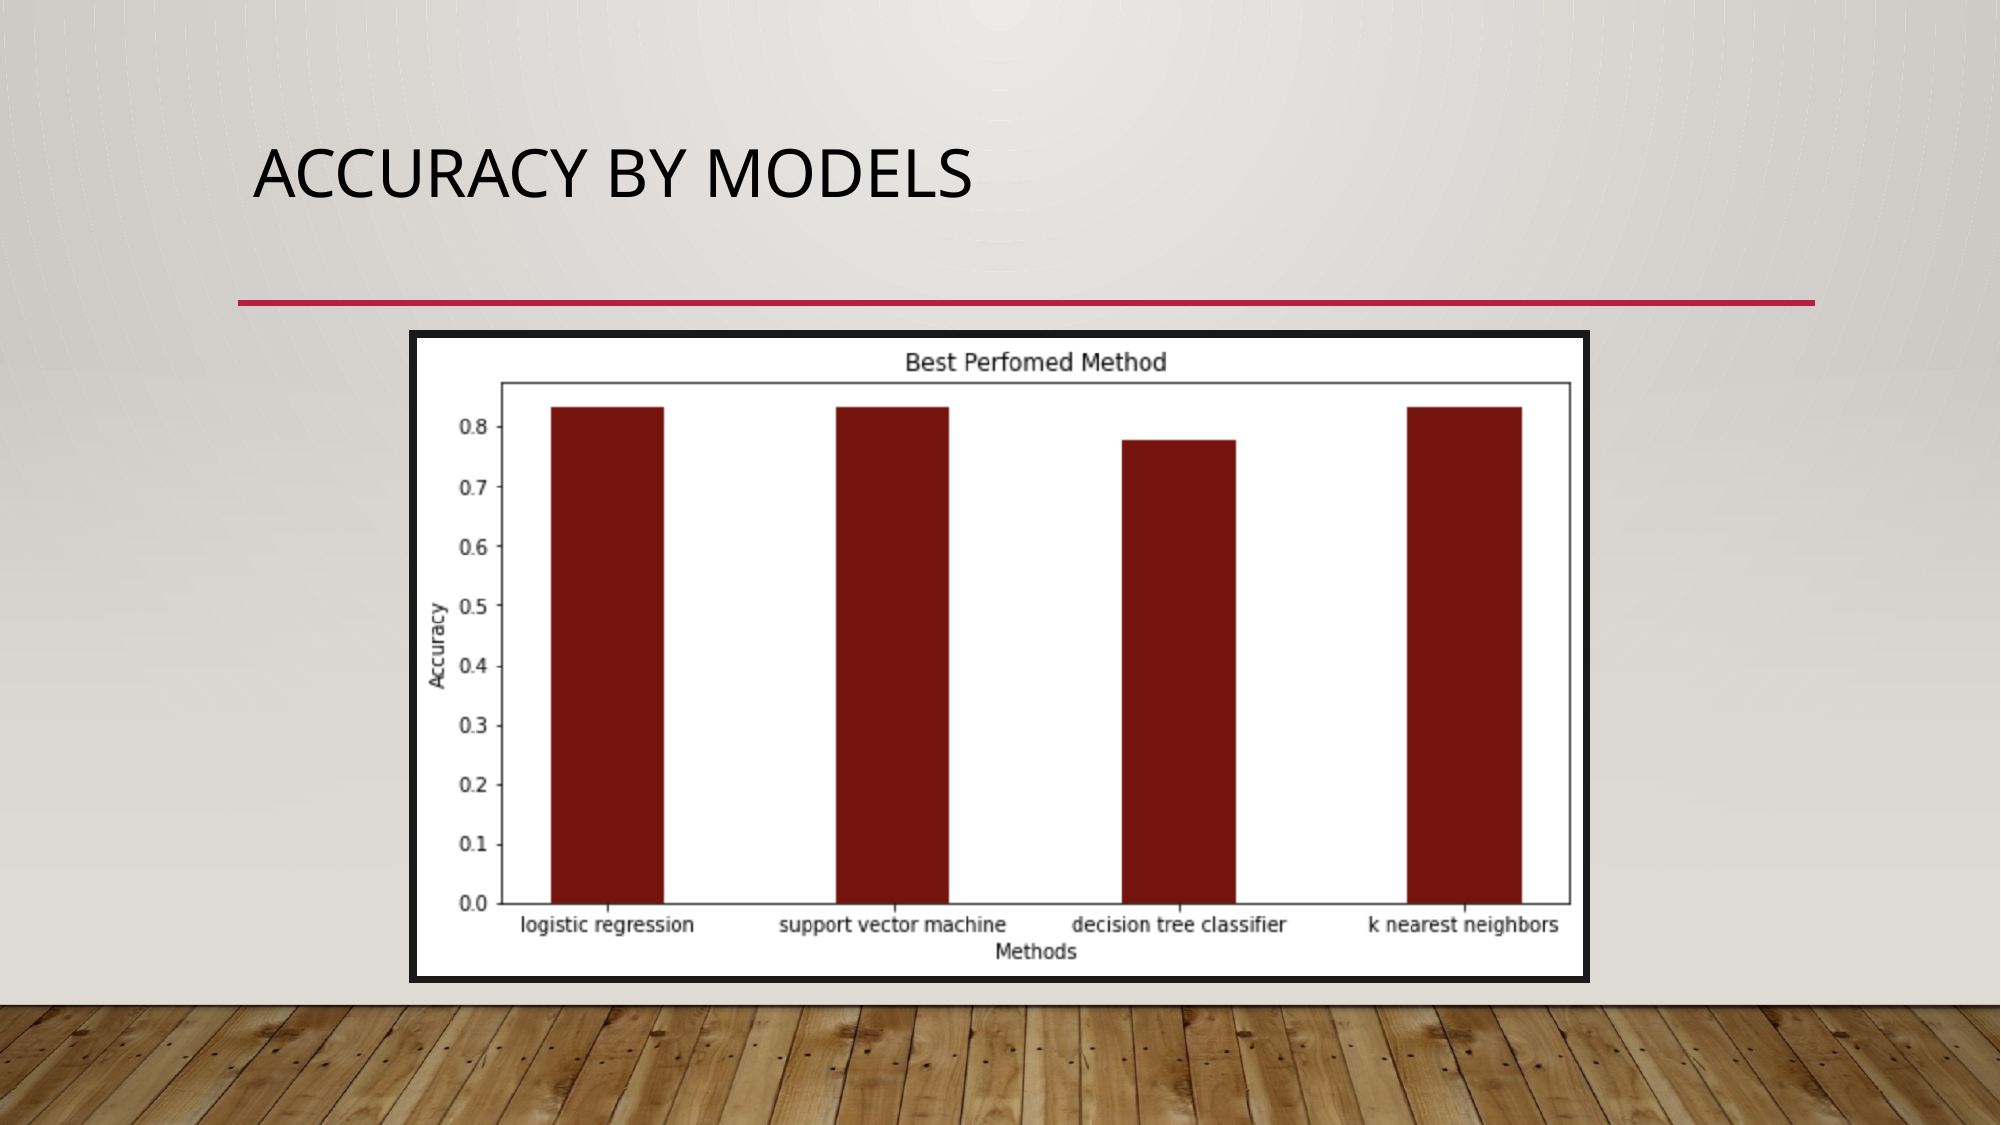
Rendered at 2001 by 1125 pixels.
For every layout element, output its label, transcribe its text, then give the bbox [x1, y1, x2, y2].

title ACCURACY BY MODELS [238, 131, 1814, 302]
picture [0, 1006, 2000, 1125]
picture [409, 329, 1591, 983]
text_box [0, 330, 2000, 1004]
